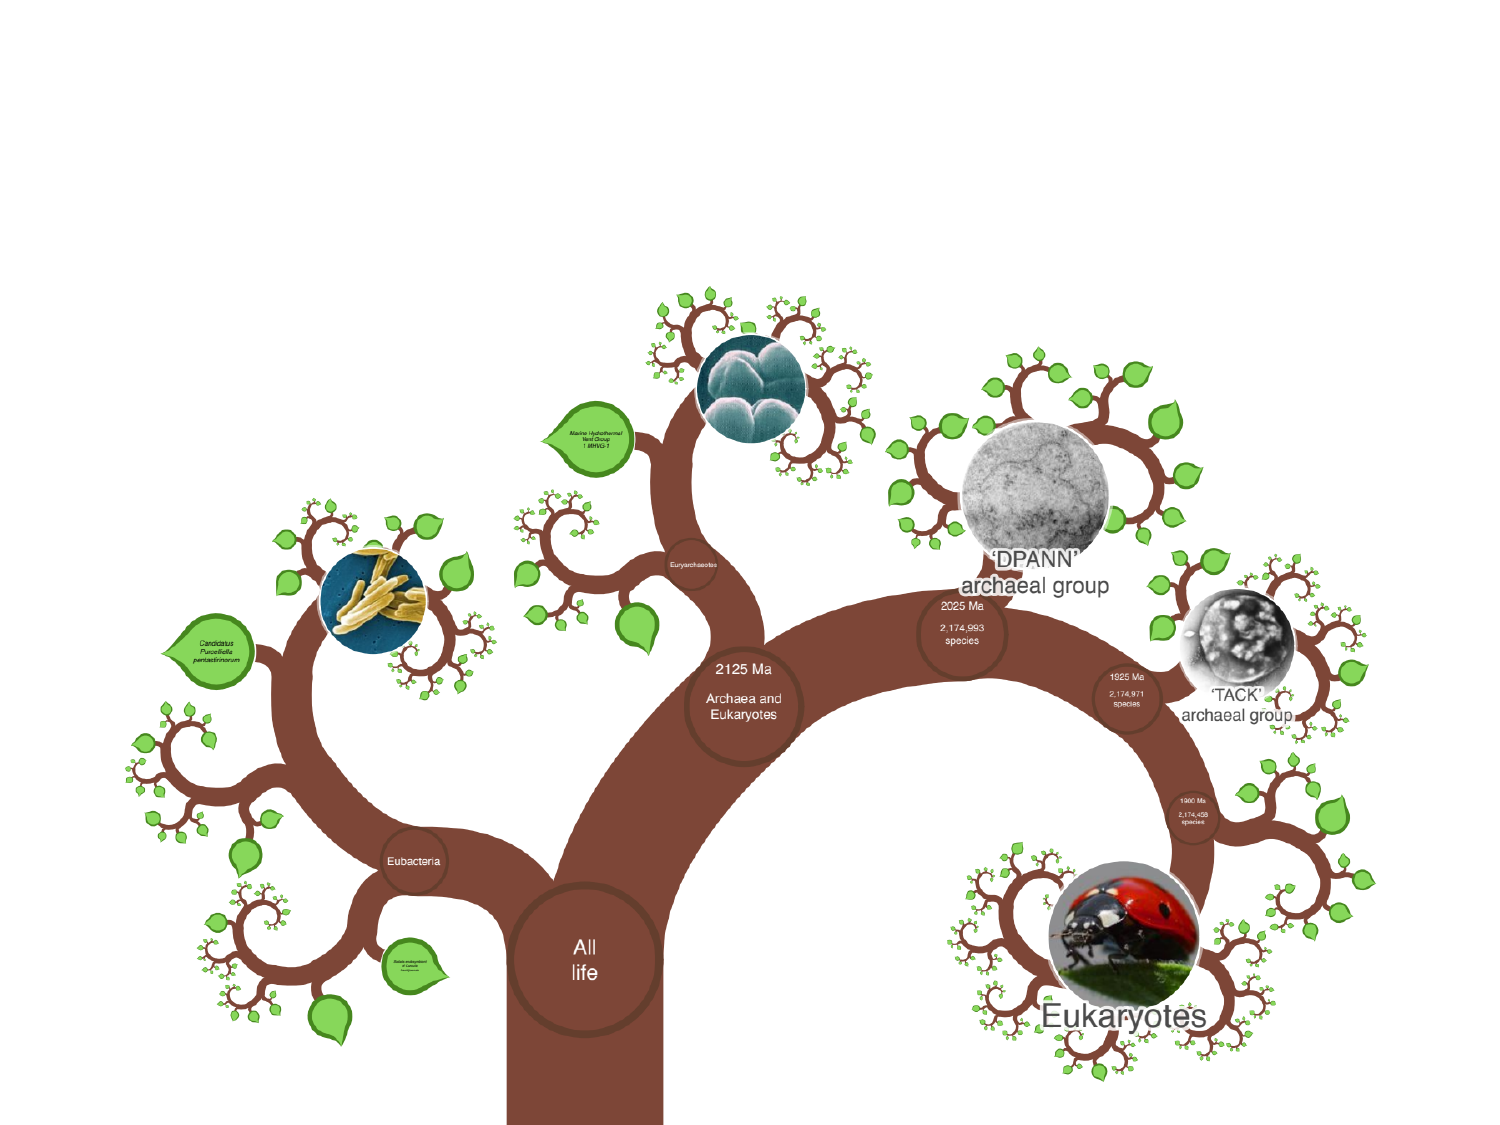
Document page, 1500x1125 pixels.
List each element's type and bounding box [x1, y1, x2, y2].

picture [0, 240, 1500, 1125]
